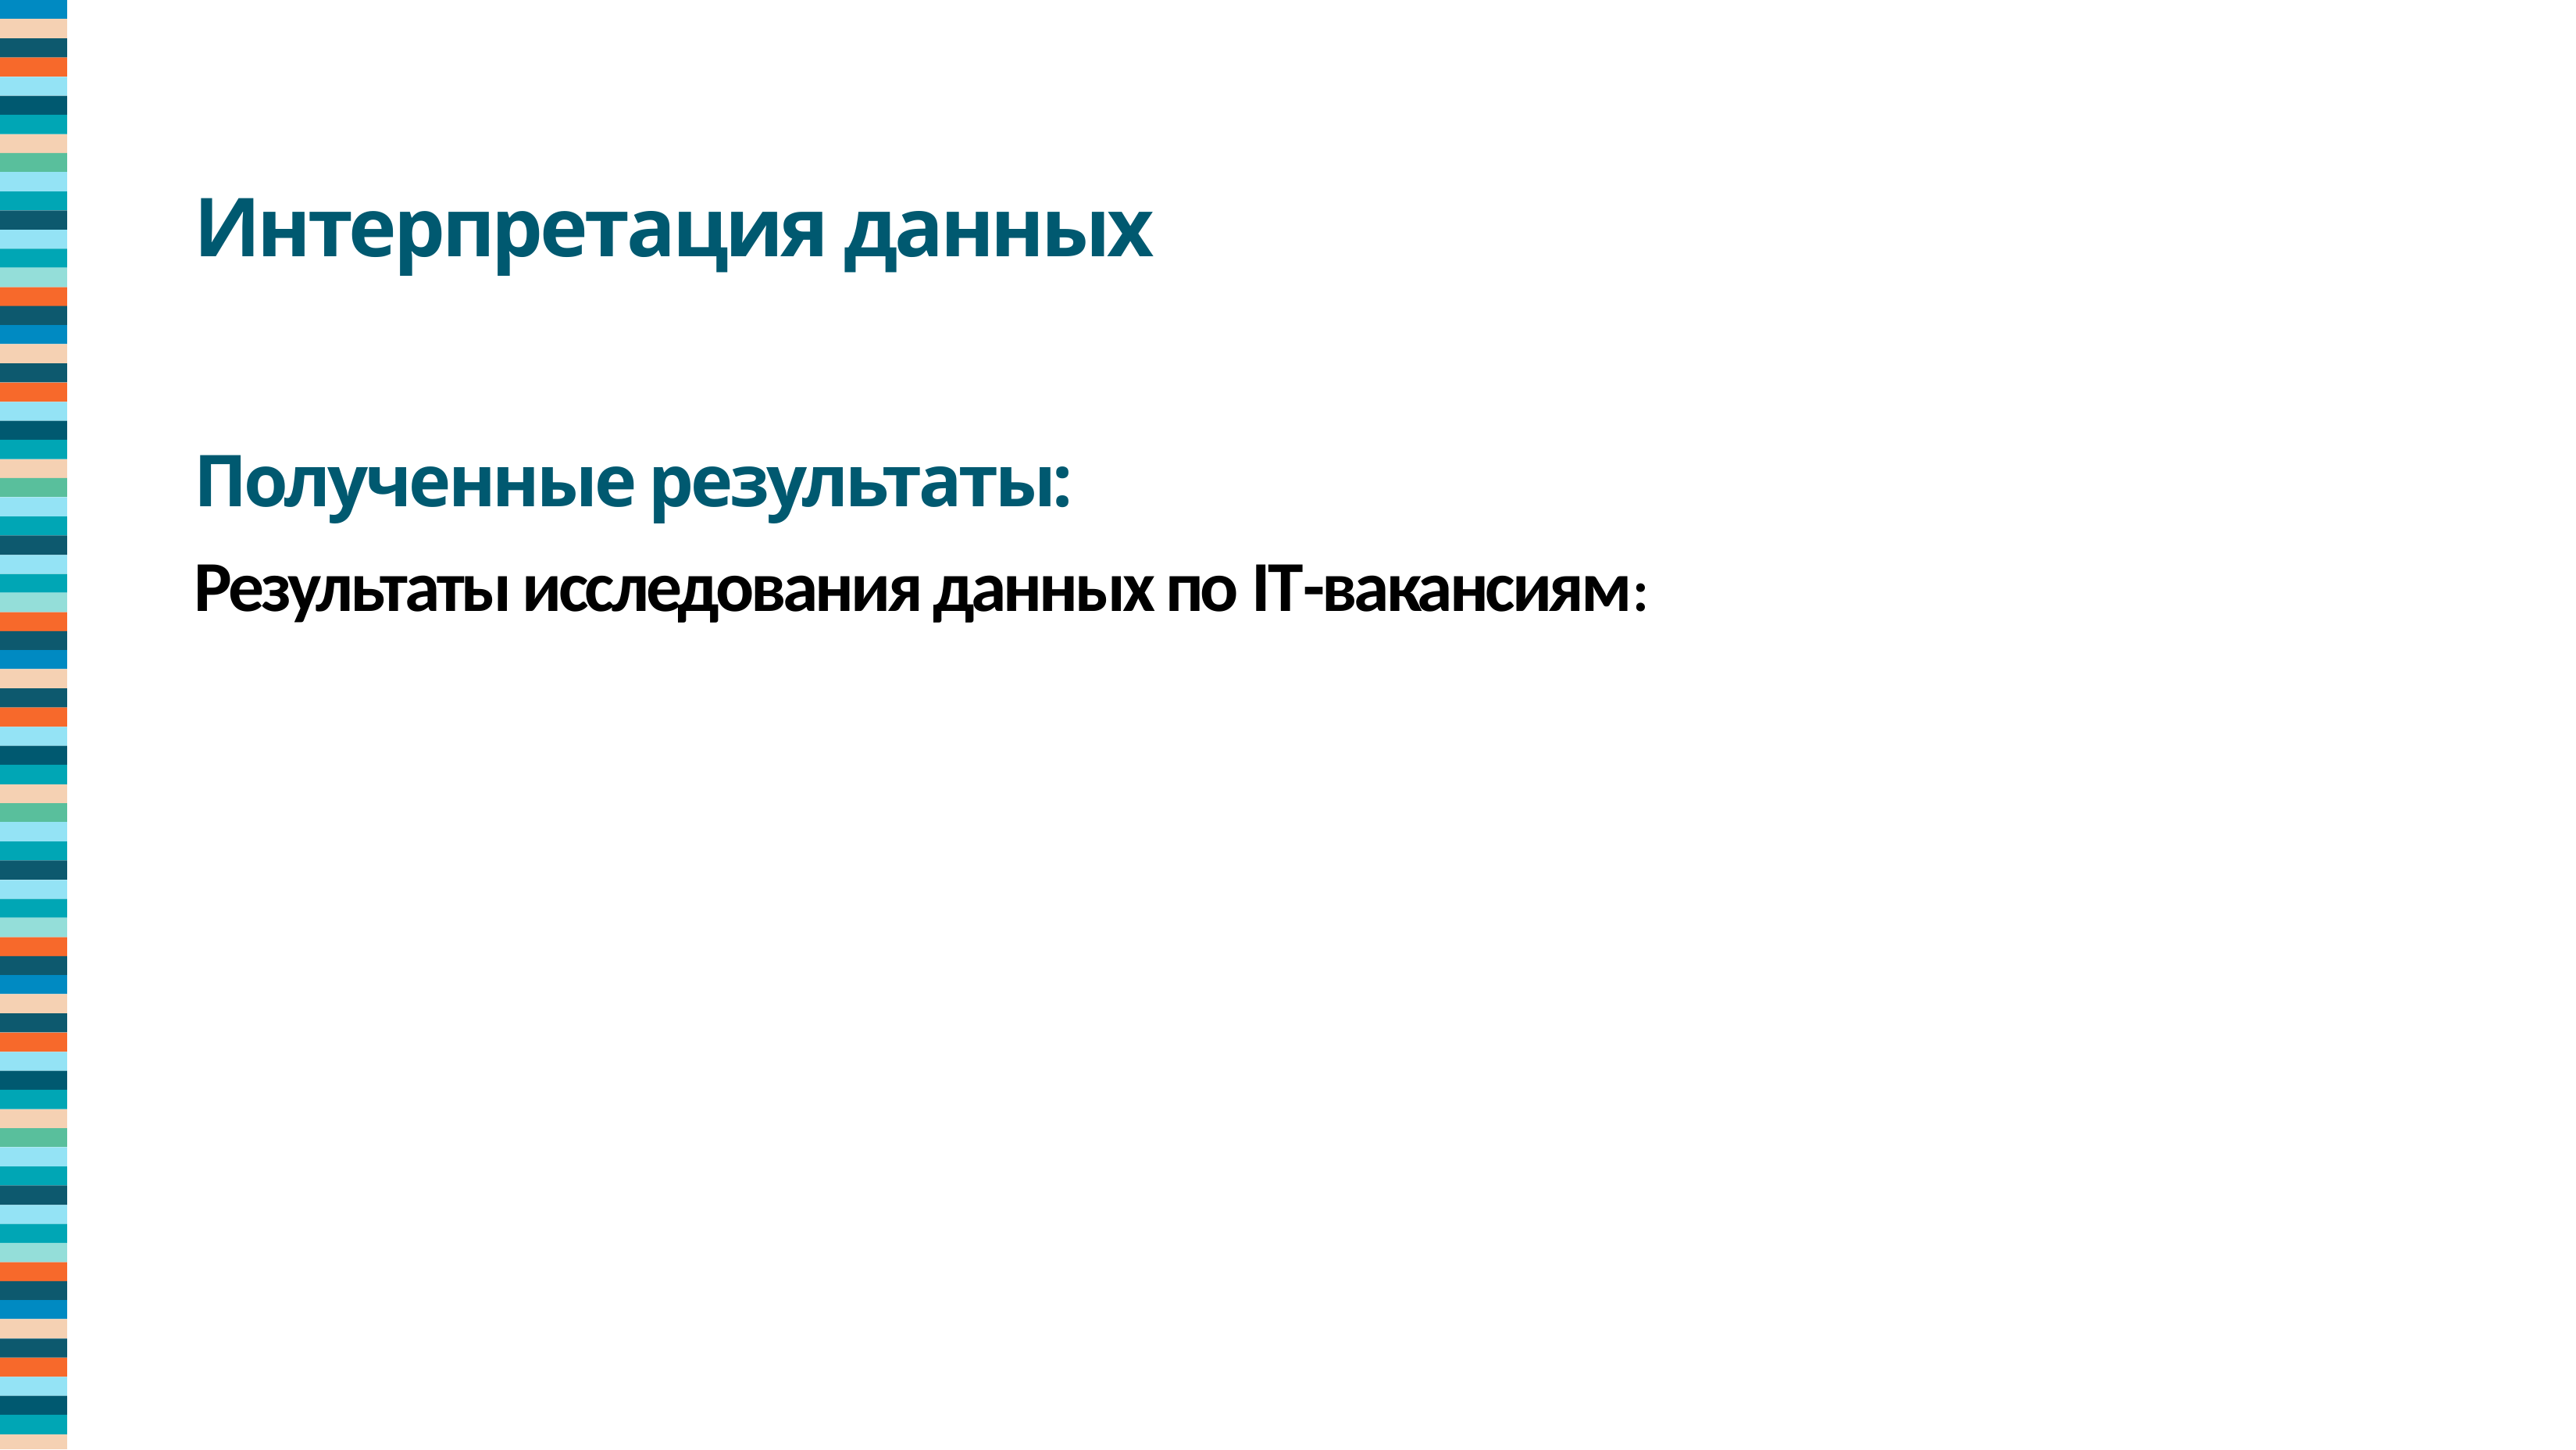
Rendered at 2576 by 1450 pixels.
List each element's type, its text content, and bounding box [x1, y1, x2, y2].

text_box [0, 0, 68, 1450]
text_box Интерпретация данных [182, 162, 2106, 279]
text_box Полученные результаты: Результаты исследования данных по IT-вакансиям: [182, 423, 2370, 825]
